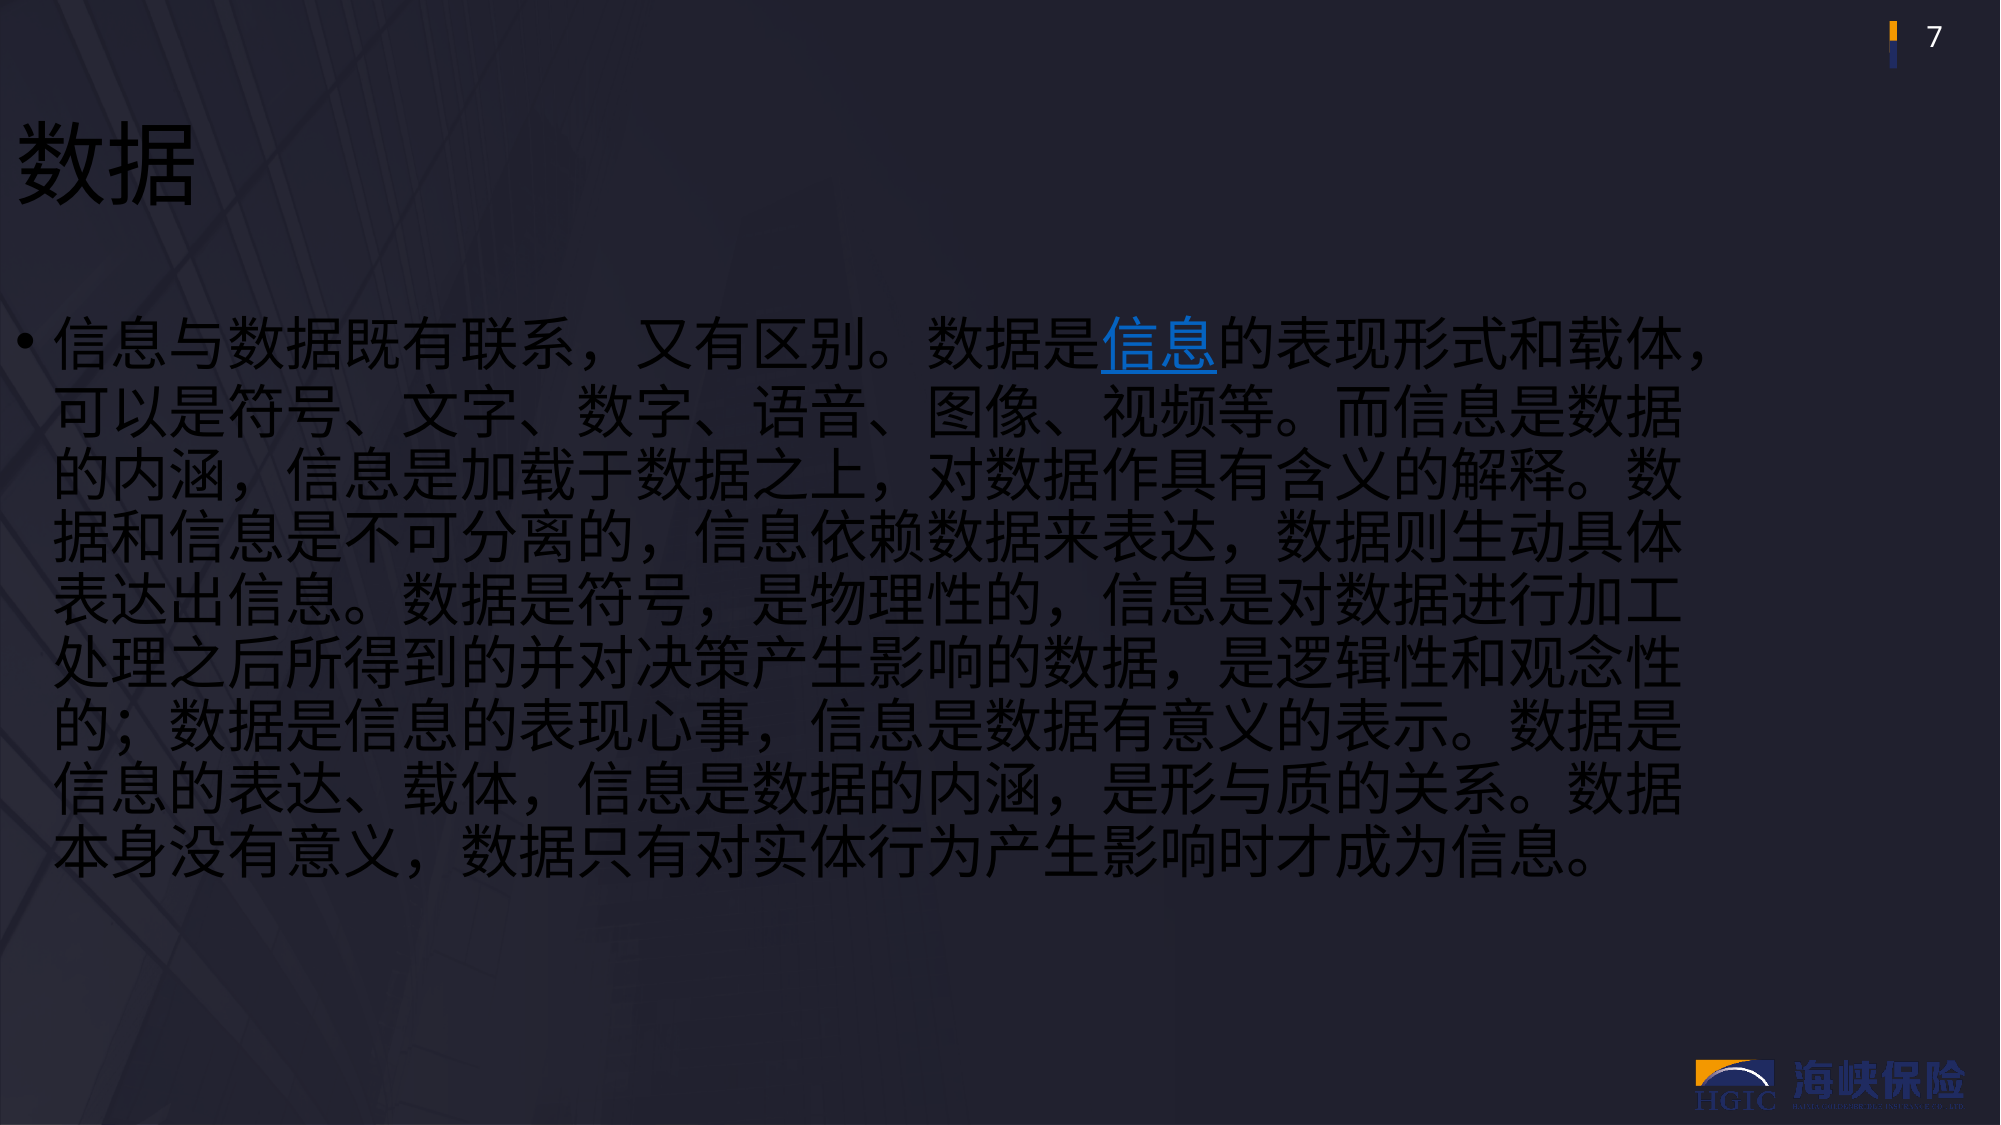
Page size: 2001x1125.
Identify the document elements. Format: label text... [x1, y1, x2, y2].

picture [0, 0, 2000, 1125]
title 数据 [0, 59, 1725, 278]
list 信息与数据既有联系，又有区别。数据是信息的表现形式和载体，可以是符号、文字、数字、语音、图像、视频等。而信息是数据的内涵，信息是加载于数据之上，对数据作具有含义的解释。数据和信息是不可分离的，信息依赖数据来表达，数据则生动具体表达出信息。数据是符号，是物理性的，信息是对数据进行加工处理之后所得到的并对决策产生影响的数据，是逻辑性和观念性的；数据是信息的表现心事，信息是数据有意义的表示。数据是信息的表达、载体，信息是数据的内涵，是形与质的关系。数据本身没有意义，数据只有对实体行为产生影响时才成为信息。 [0, 299, 1725, 1014]
